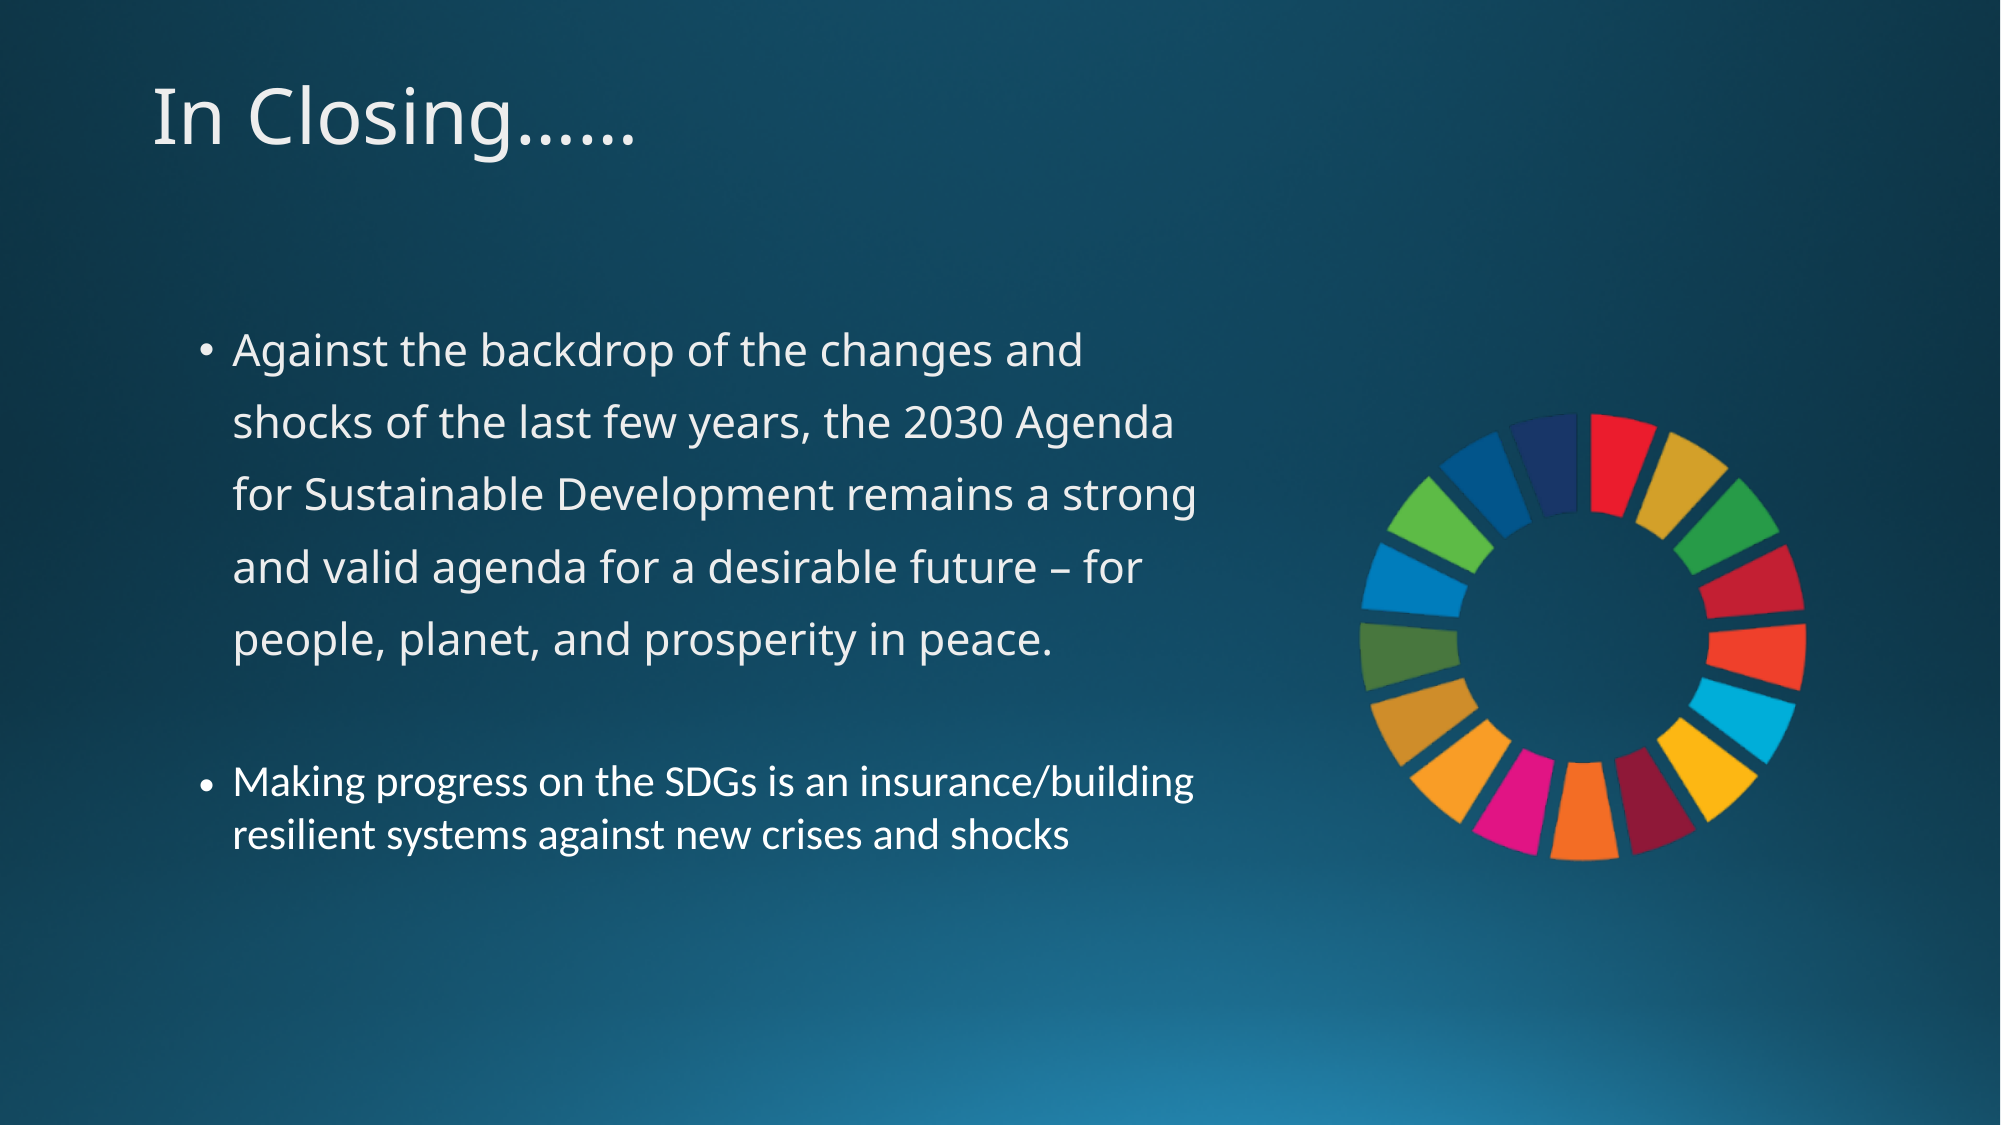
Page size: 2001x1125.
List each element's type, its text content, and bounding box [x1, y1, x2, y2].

picture [0, 0, 2001, 1125]
list Against the backdrop of the changes and shocks of the last few years, the 2030 Agenda for Sustainable Development remains a strong and valid agenda for a desirable future – for people, planet, and prosperity in peace. Making progress on the SDGs is an insurance/building resilient systems against new crises and shocks [183, 299, 1227, 1014]
title In Closing…… [137, 59, 1863, 278]
